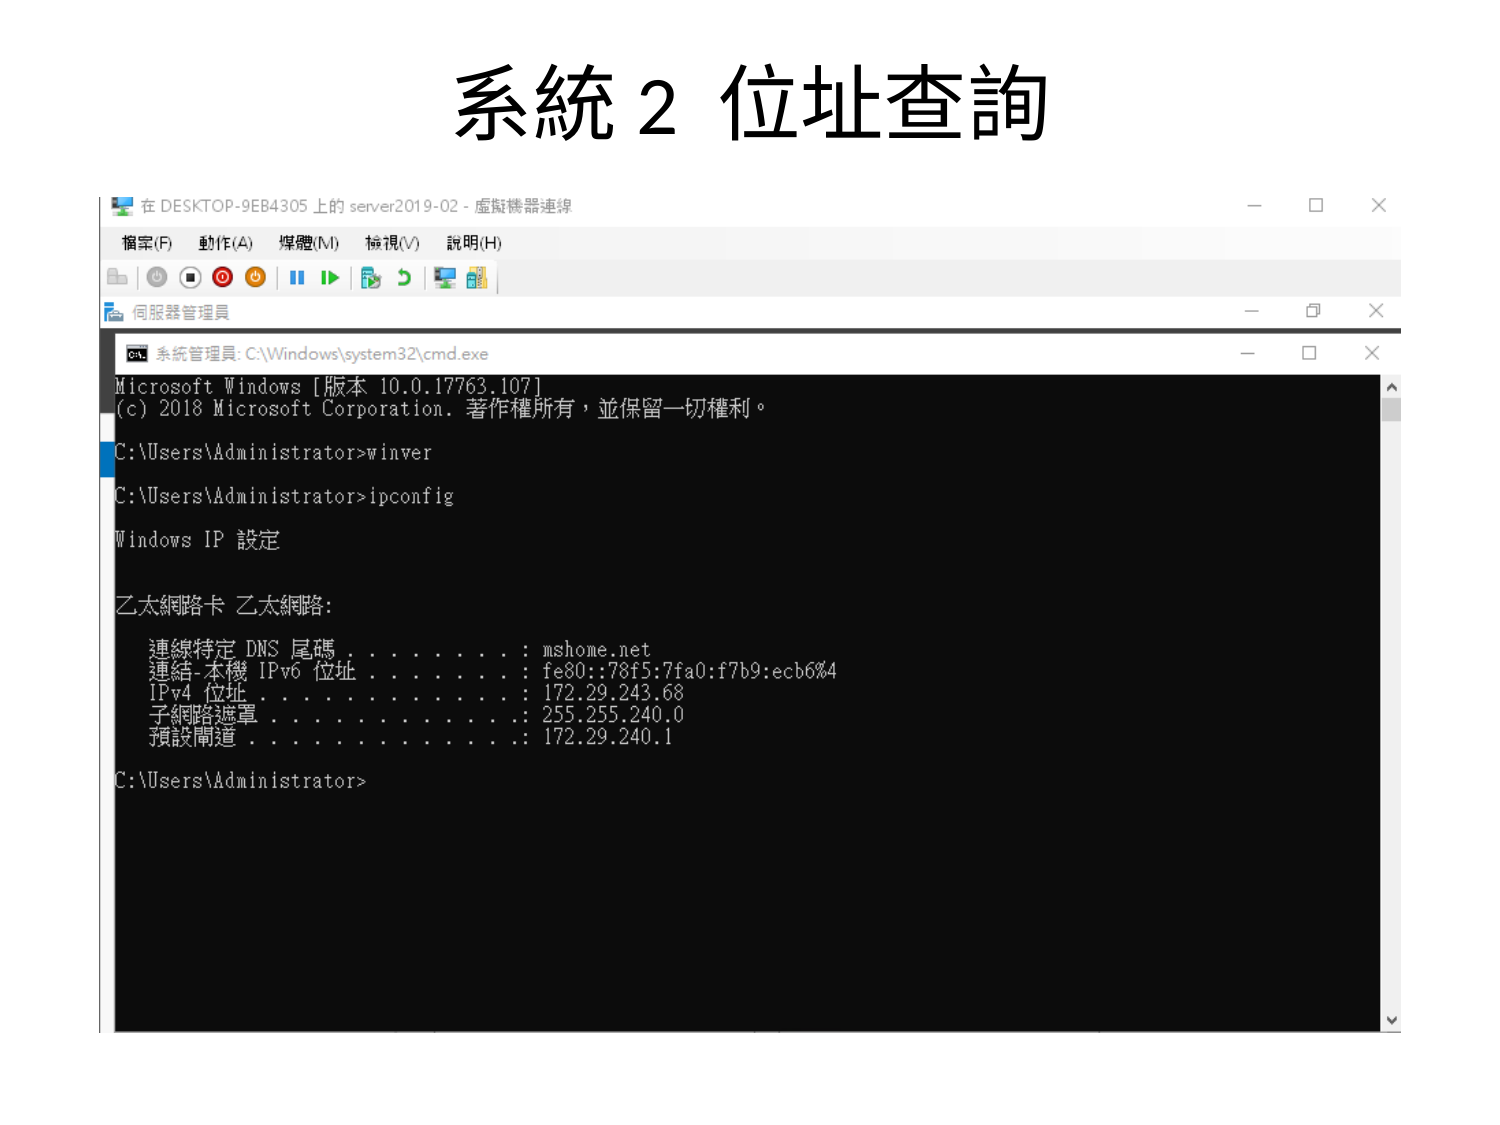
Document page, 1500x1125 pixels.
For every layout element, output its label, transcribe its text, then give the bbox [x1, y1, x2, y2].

text_box 系統2 位址查詢 [434, 43, 1066, 159]
picture [99, 197, 1401, 1033]
